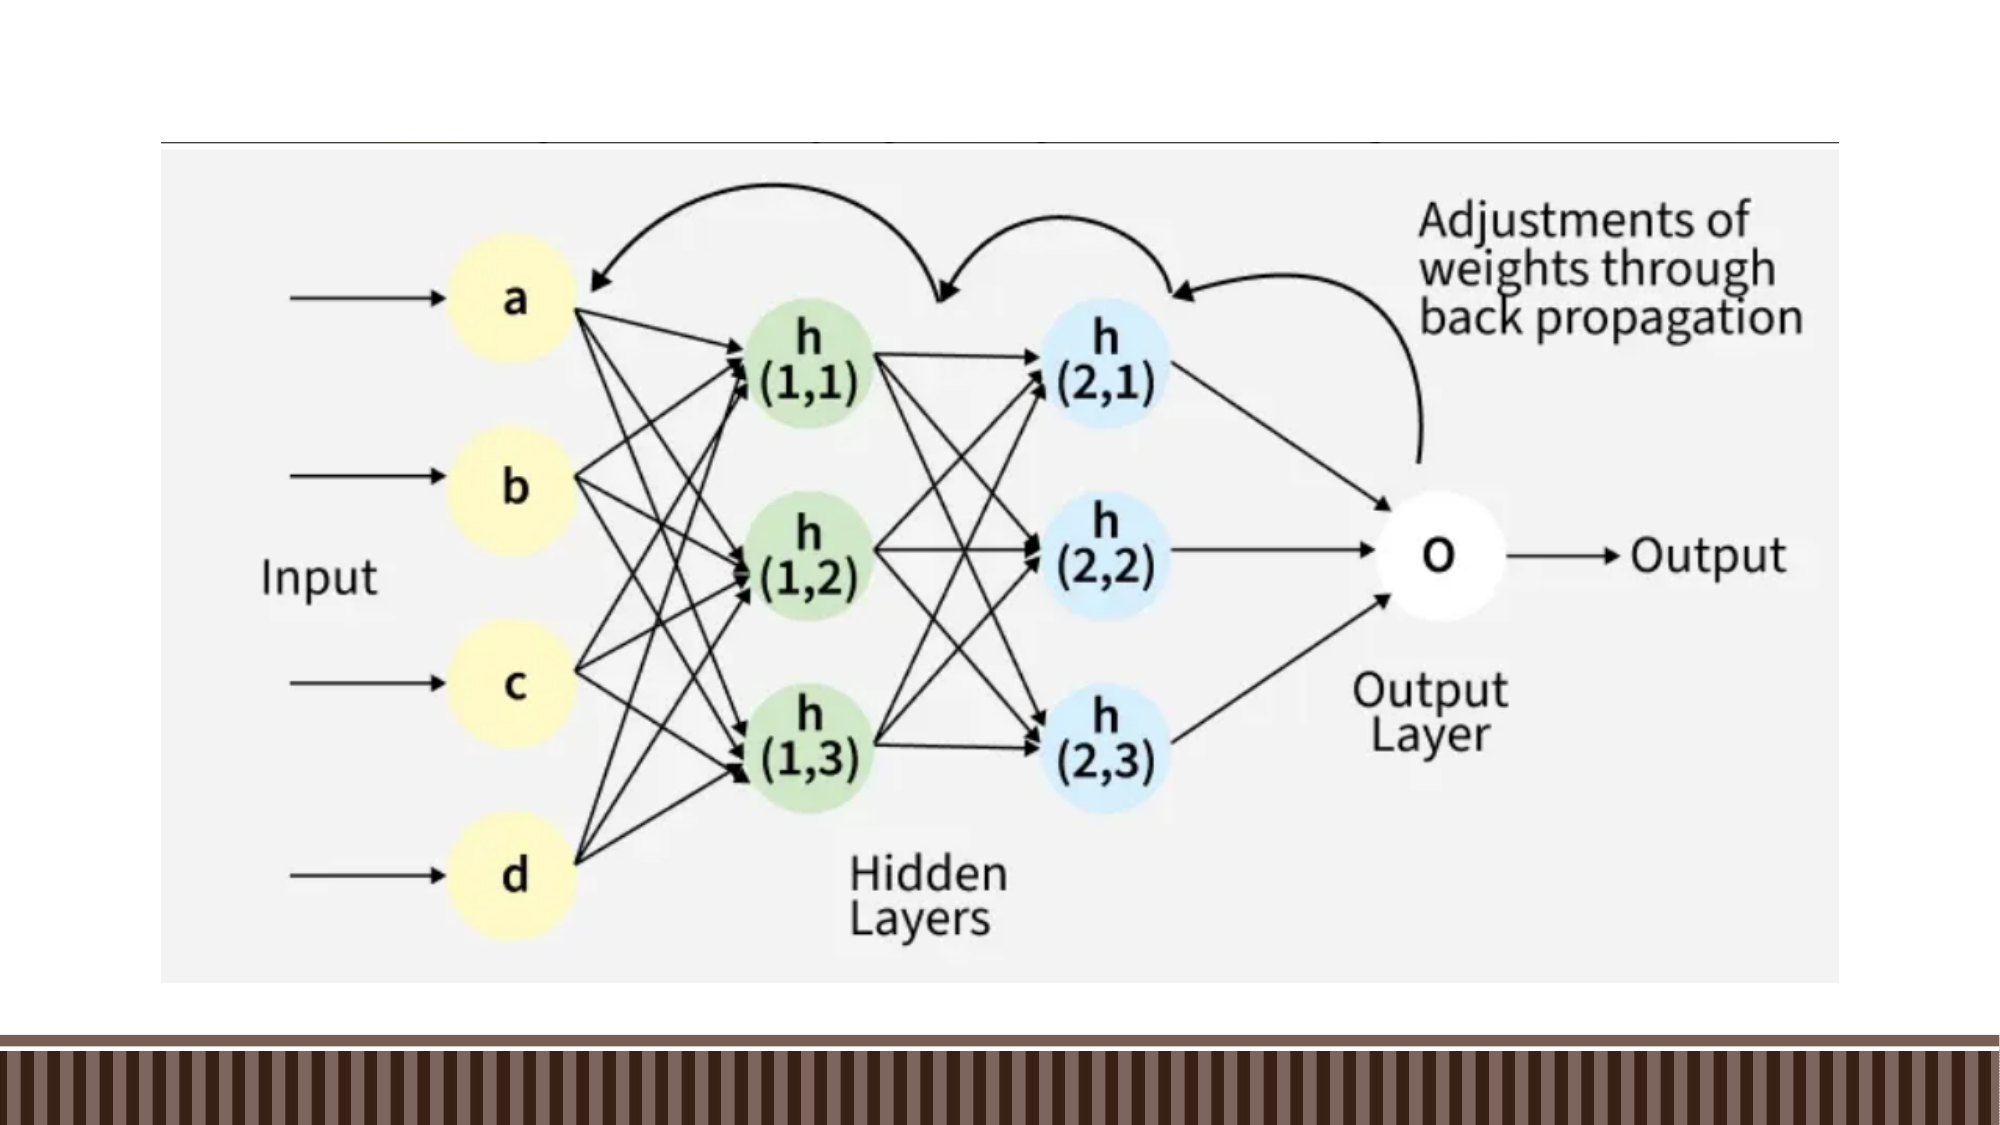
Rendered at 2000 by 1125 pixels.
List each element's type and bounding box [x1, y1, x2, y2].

picture [161, 142, 1839, 983]
